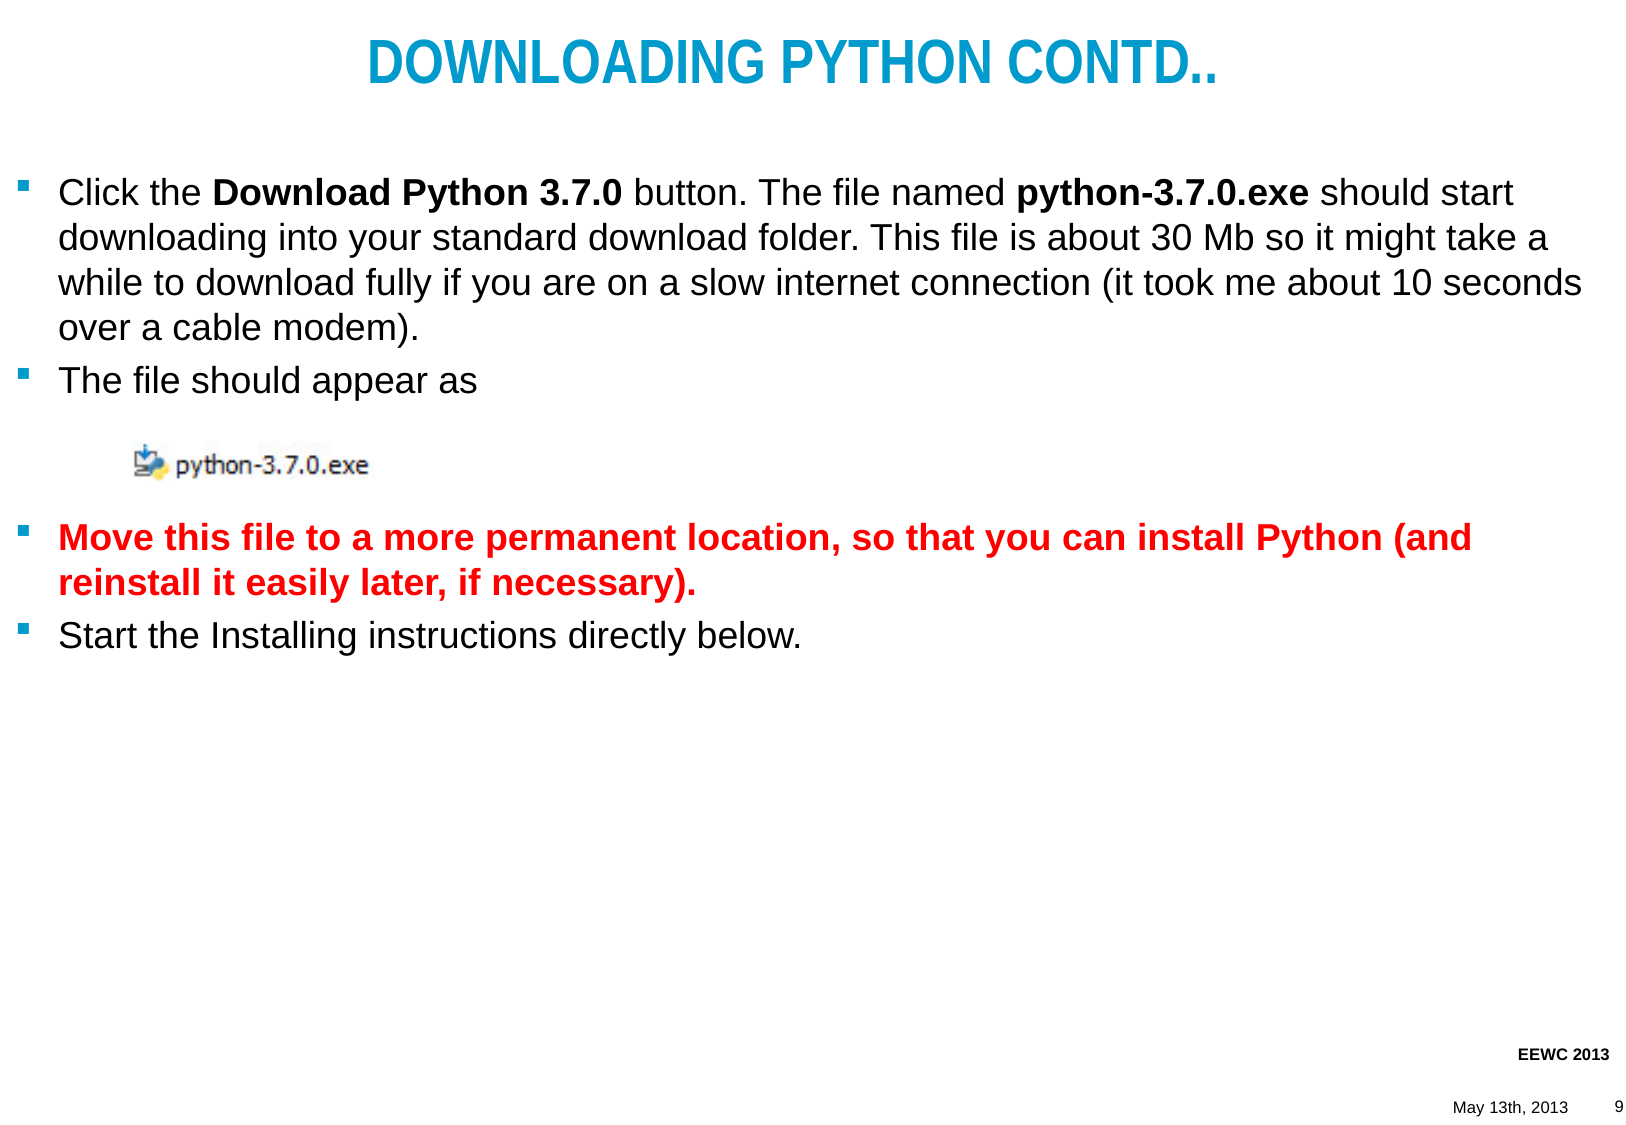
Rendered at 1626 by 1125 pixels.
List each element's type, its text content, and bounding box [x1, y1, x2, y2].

slide_number 9 [1580, 1098, 1625, 1117]
picture [115, 420, 402, 504]
list Click the Download Python 3.7.0 button. The file named python-3.7.0.exe should start downloading into your standard download folder. This file is about 30 Mb so it might take a while to download fully if you are on a slow internet connection (it took me about 10 seconds over a cable modem). The file should appear as Move this file to a more permanent location, so that you can install Python (and reinstall it easily later, if necessary). Start the Installing instructions directly below. [0, 160, 1625, 1017]
footer EEWC 2013 [1062, 1046, 1616, 1065]
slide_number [1373, 1094, 1569, 1122]
title Downloading Python contd.. [0, 0, 1607, 160]
